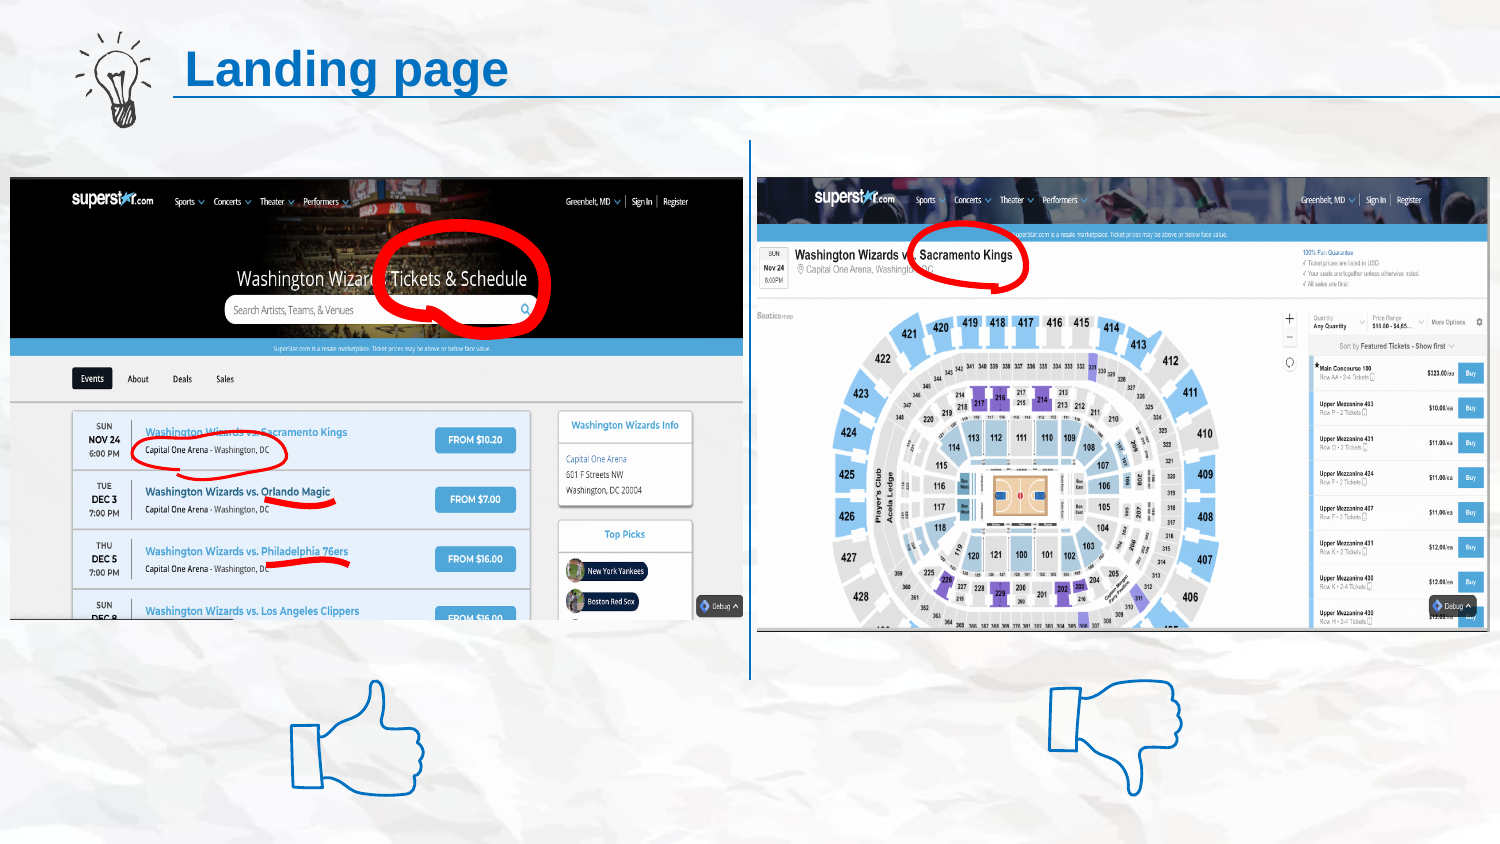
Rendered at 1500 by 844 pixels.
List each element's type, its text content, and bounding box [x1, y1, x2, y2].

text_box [290, 679, 424, 796]
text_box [74, 31, 153, 129]
picture [0, 0, 1500, 844]
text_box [1049, 680, 1182, 797]
text_box Landing page [173, 31, 542, 96]
